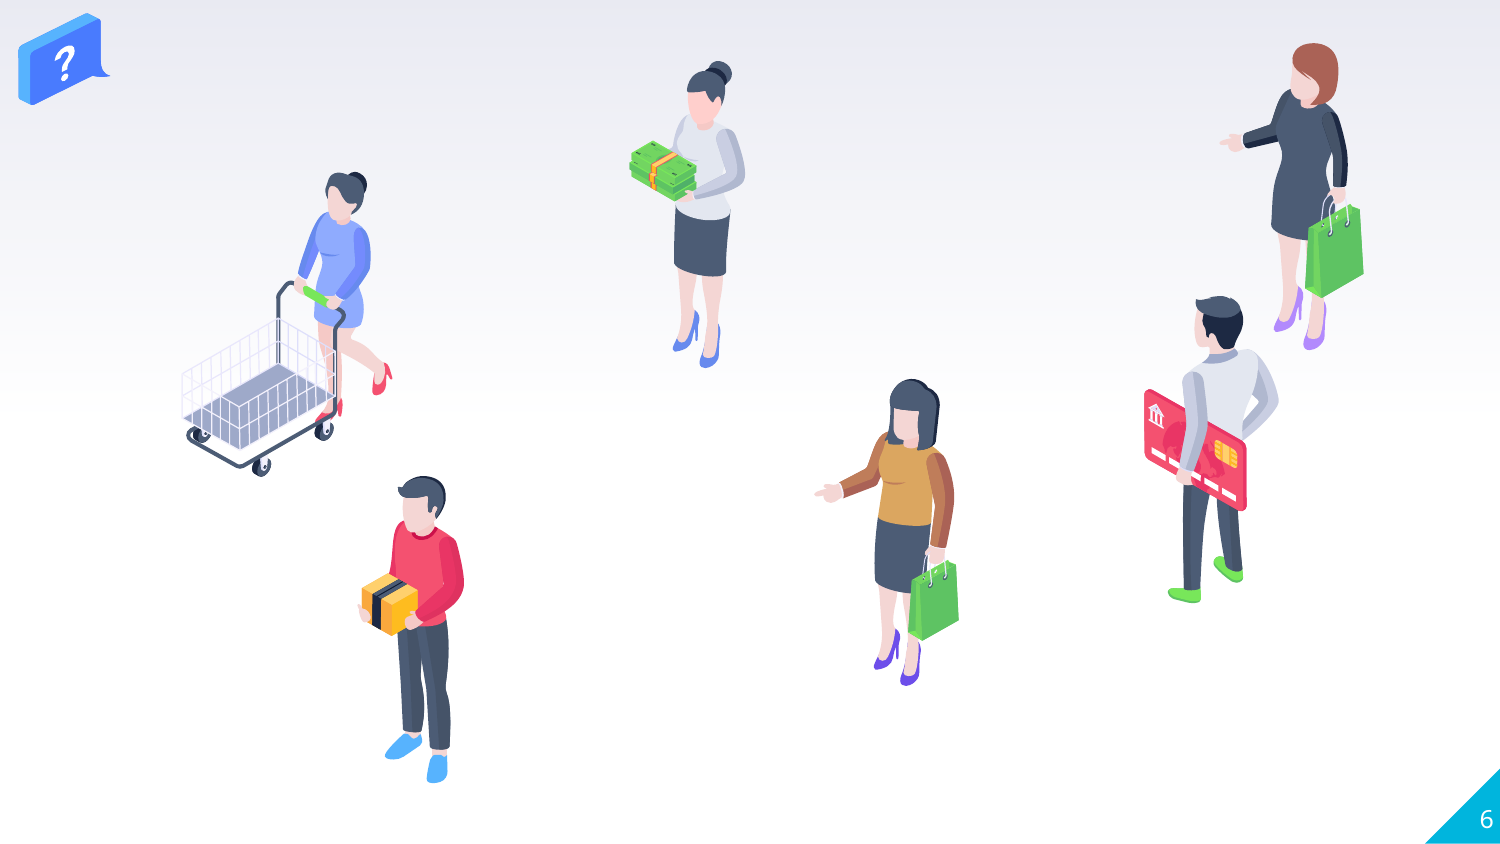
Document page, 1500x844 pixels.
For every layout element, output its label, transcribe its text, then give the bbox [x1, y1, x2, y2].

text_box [181, 171, 393, 480]
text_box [629, 60, 746, 369]
slide_number 6 [1418, 760, 1494, 838]
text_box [357, 475, 465, 784]
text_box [1219, 42, 1364, 351]
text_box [1144, 295, 1280, 604]
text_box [813, 378, 959, 687]
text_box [18, 12, 111, 106]
